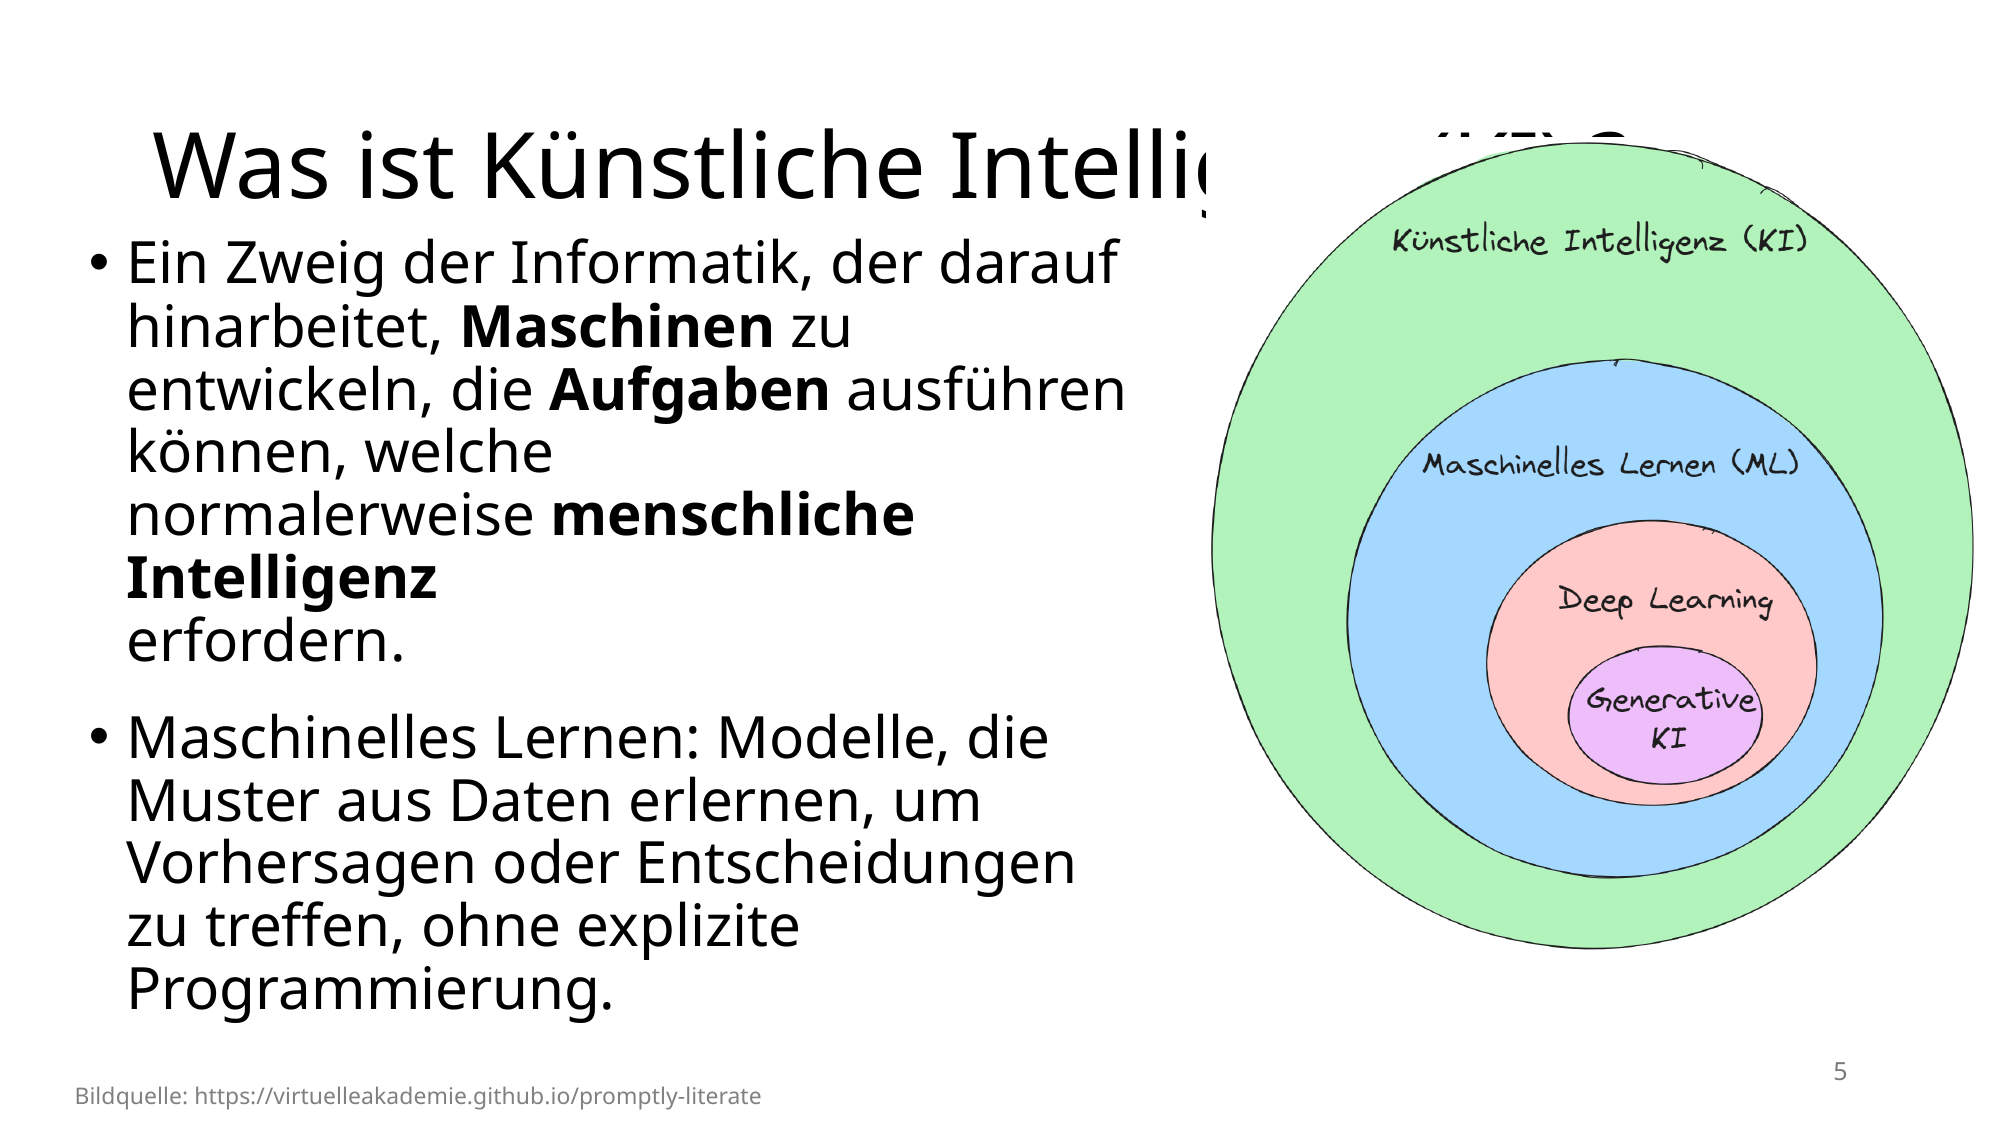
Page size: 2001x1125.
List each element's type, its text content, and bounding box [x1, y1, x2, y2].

slide_number 5 [1412, 1042, 1863, 1103]
list Ein Zweig der Informatik, der darauf hinarbeitet, Maschinen zu entwickeln, die Aufgaben ausführen können, welche normalerweise menschliche Intelligenz erfordern. Maschinelles Lernen: Modelle, die Muster aus Daten erlernen, um Vorhersagen oder Entscheidungen zu treffen, ohne explizite Programmierung. [73, 226, 1148, 1011]
text_box Bildquelle: https://virtuelleakademie.github.io/promptly-literate [59, 1074, 1359, 1117]
picture [1205, 136, 1978, 954]
title Was ist Künstliche Intelligenz (KI) ? [137, 59, 1863, 278]
